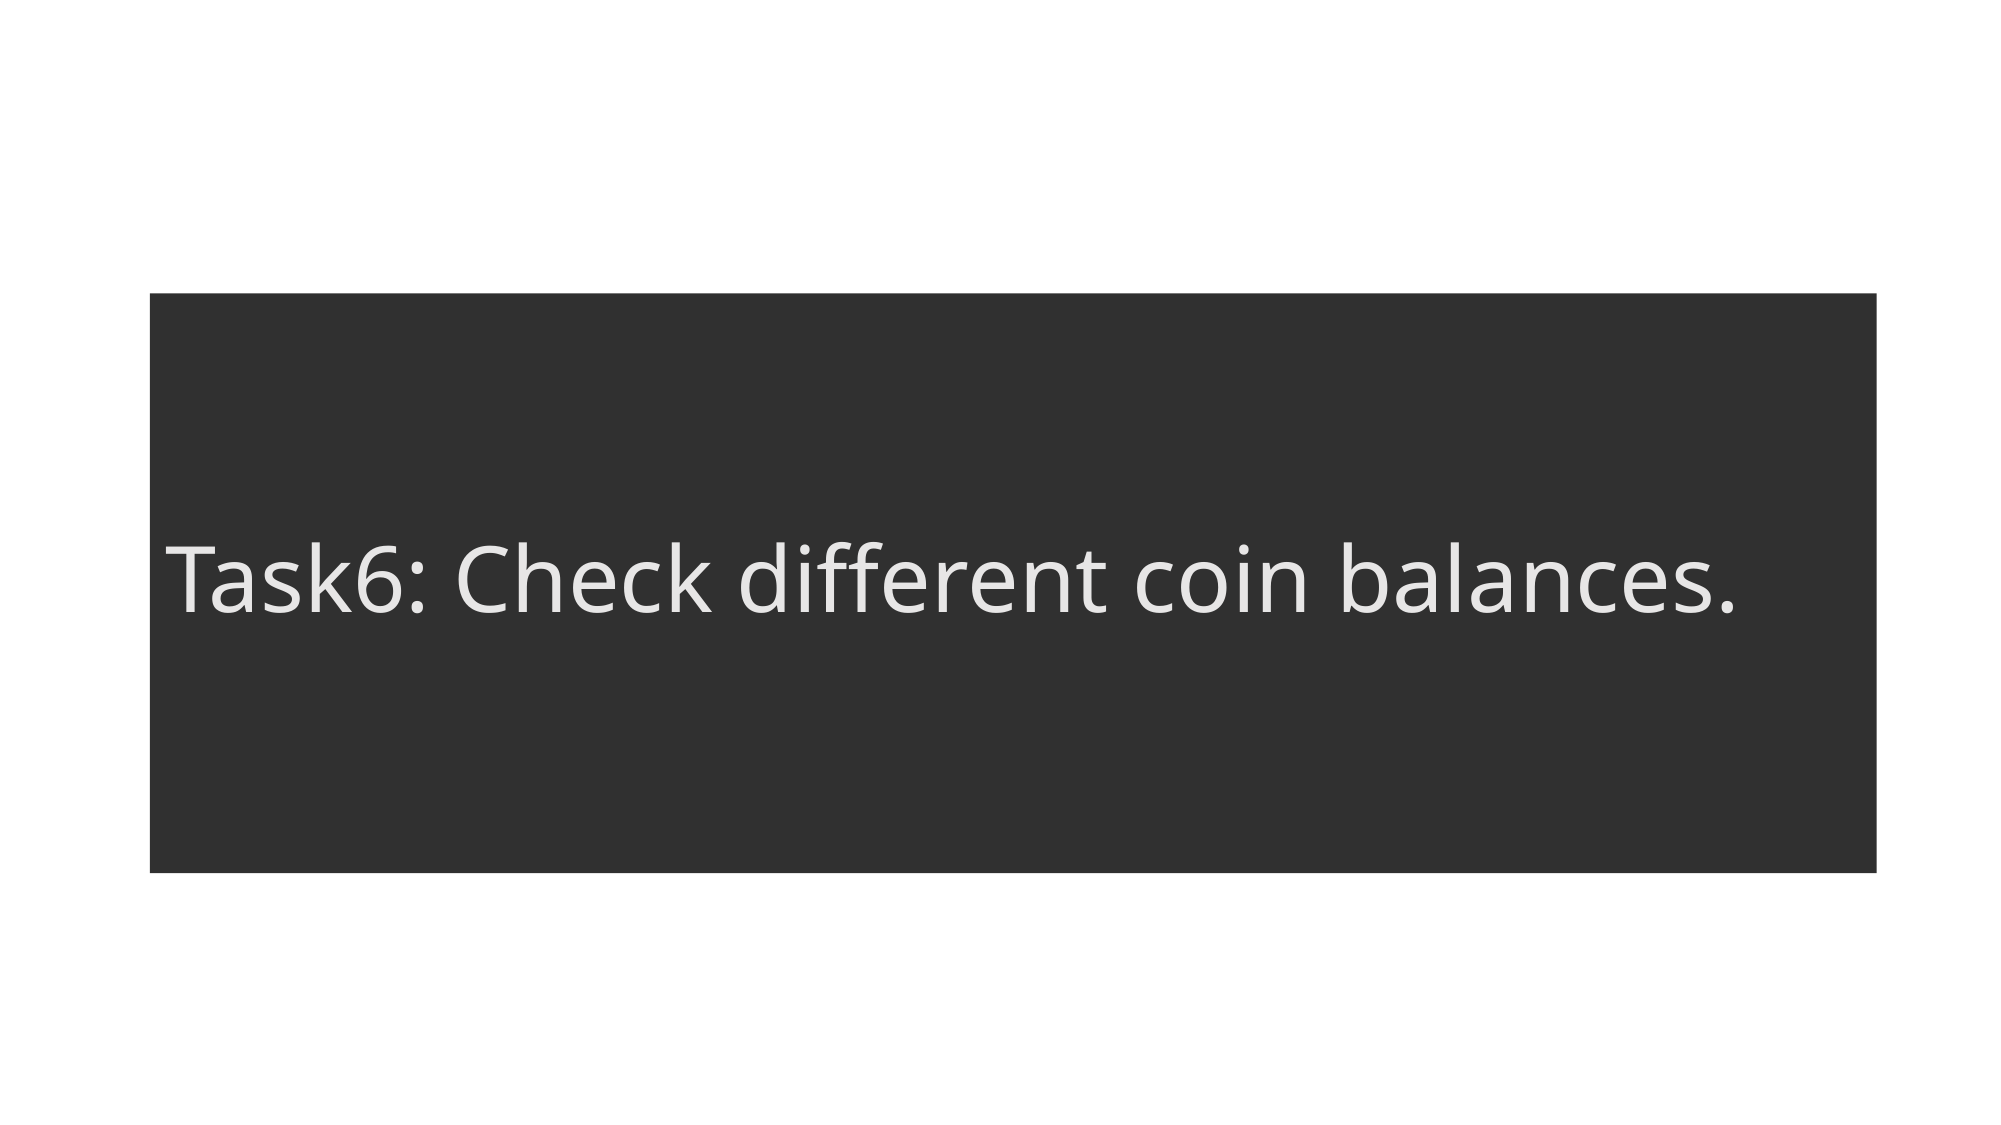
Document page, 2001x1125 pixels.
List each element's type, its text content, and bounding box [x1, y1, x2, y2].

text_box Task6: Check different coin balances. [149, 293, 1877, 874]
